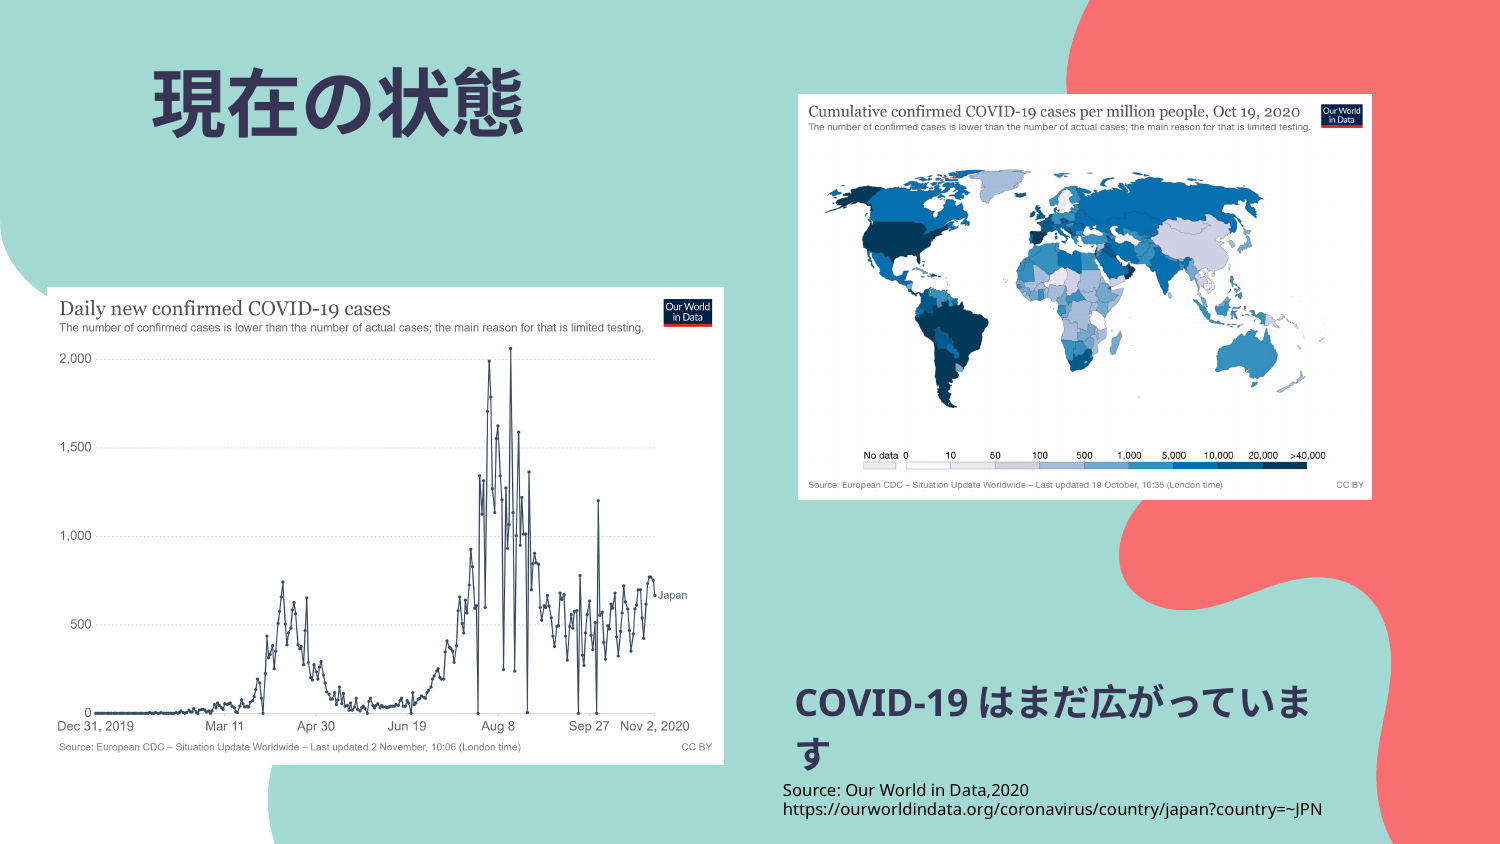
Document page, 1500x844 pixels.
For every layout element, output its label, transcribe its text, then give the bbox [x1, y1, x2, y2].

title 現在の状態 [20, 48, 659, 155]
picture [797, 94, 1372, 500]
text_box COVID-19はまだ広がっています [779, 657, 1353, 736]
text_box Source: Our World in Data,2020 https://ourworldindata.org/coronavirus/country/japan?country=~JPN [767, 764, 1500, 844]
picture [47, 286, 725, 765]
